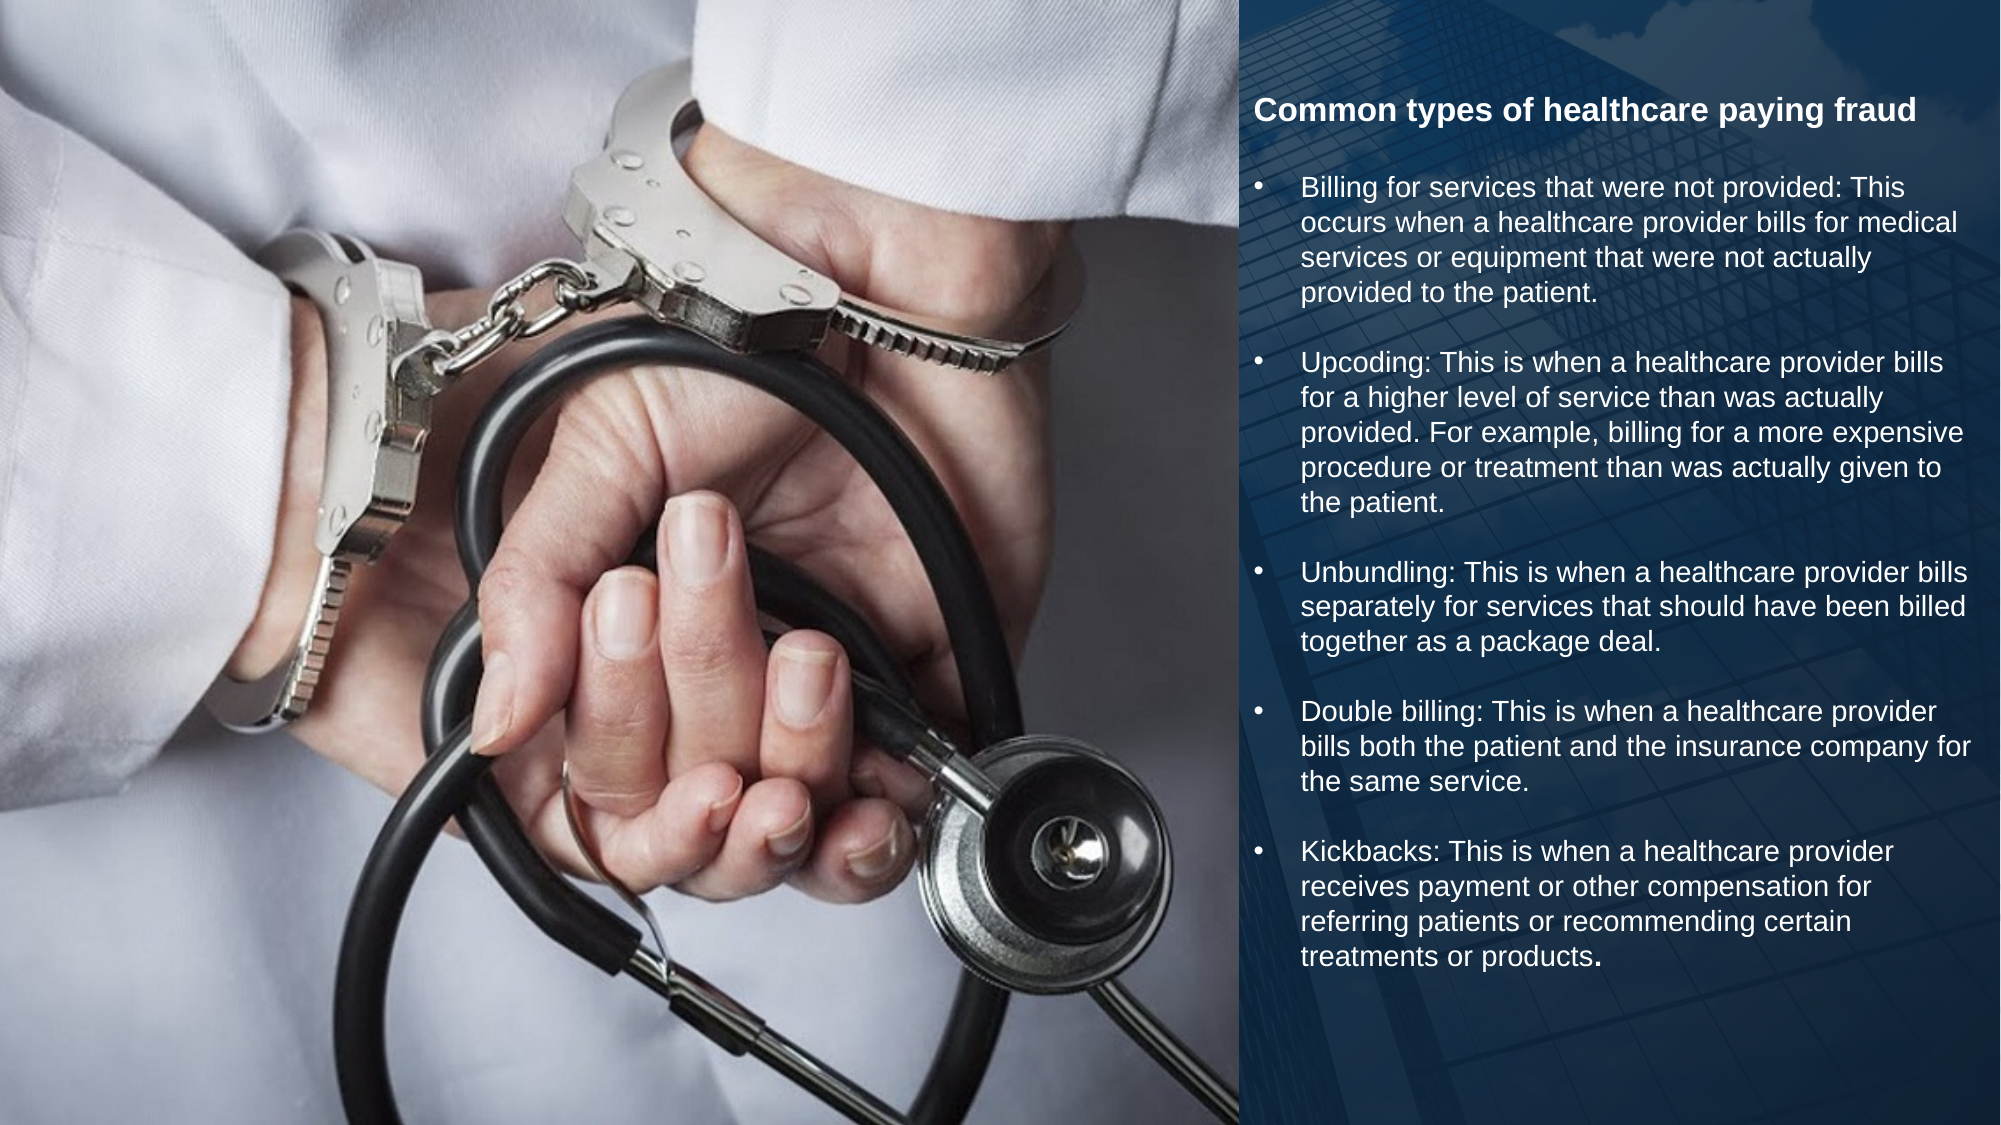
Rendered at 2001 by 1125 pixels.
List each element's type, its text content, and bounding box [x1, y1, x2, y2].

picture [0, 0, 1239, 1125]
text_box Common types of healthcare paying fraud Billing for services that were not provided: This occurs when a healthcare provider bills for medical services or equipment that were not actually provided to the patient. Upcoding: This is when a healthcare provider bills for a higher level of service than was actually provided. For example, billing for a more expensive procedure or treatment than was actually given to the patient. Unbundling: This is when a healthcare provider bills separately for services that should have been billed together as a package deal. Double billing: This is when a healthcare provider bills both the patient and the insurance company for the same service. Kickbacks: This is when a healthcare provider receives payment or other compensation for referring patients or recommending certain treatments or products. [1239, 81, 2000, 1020]
